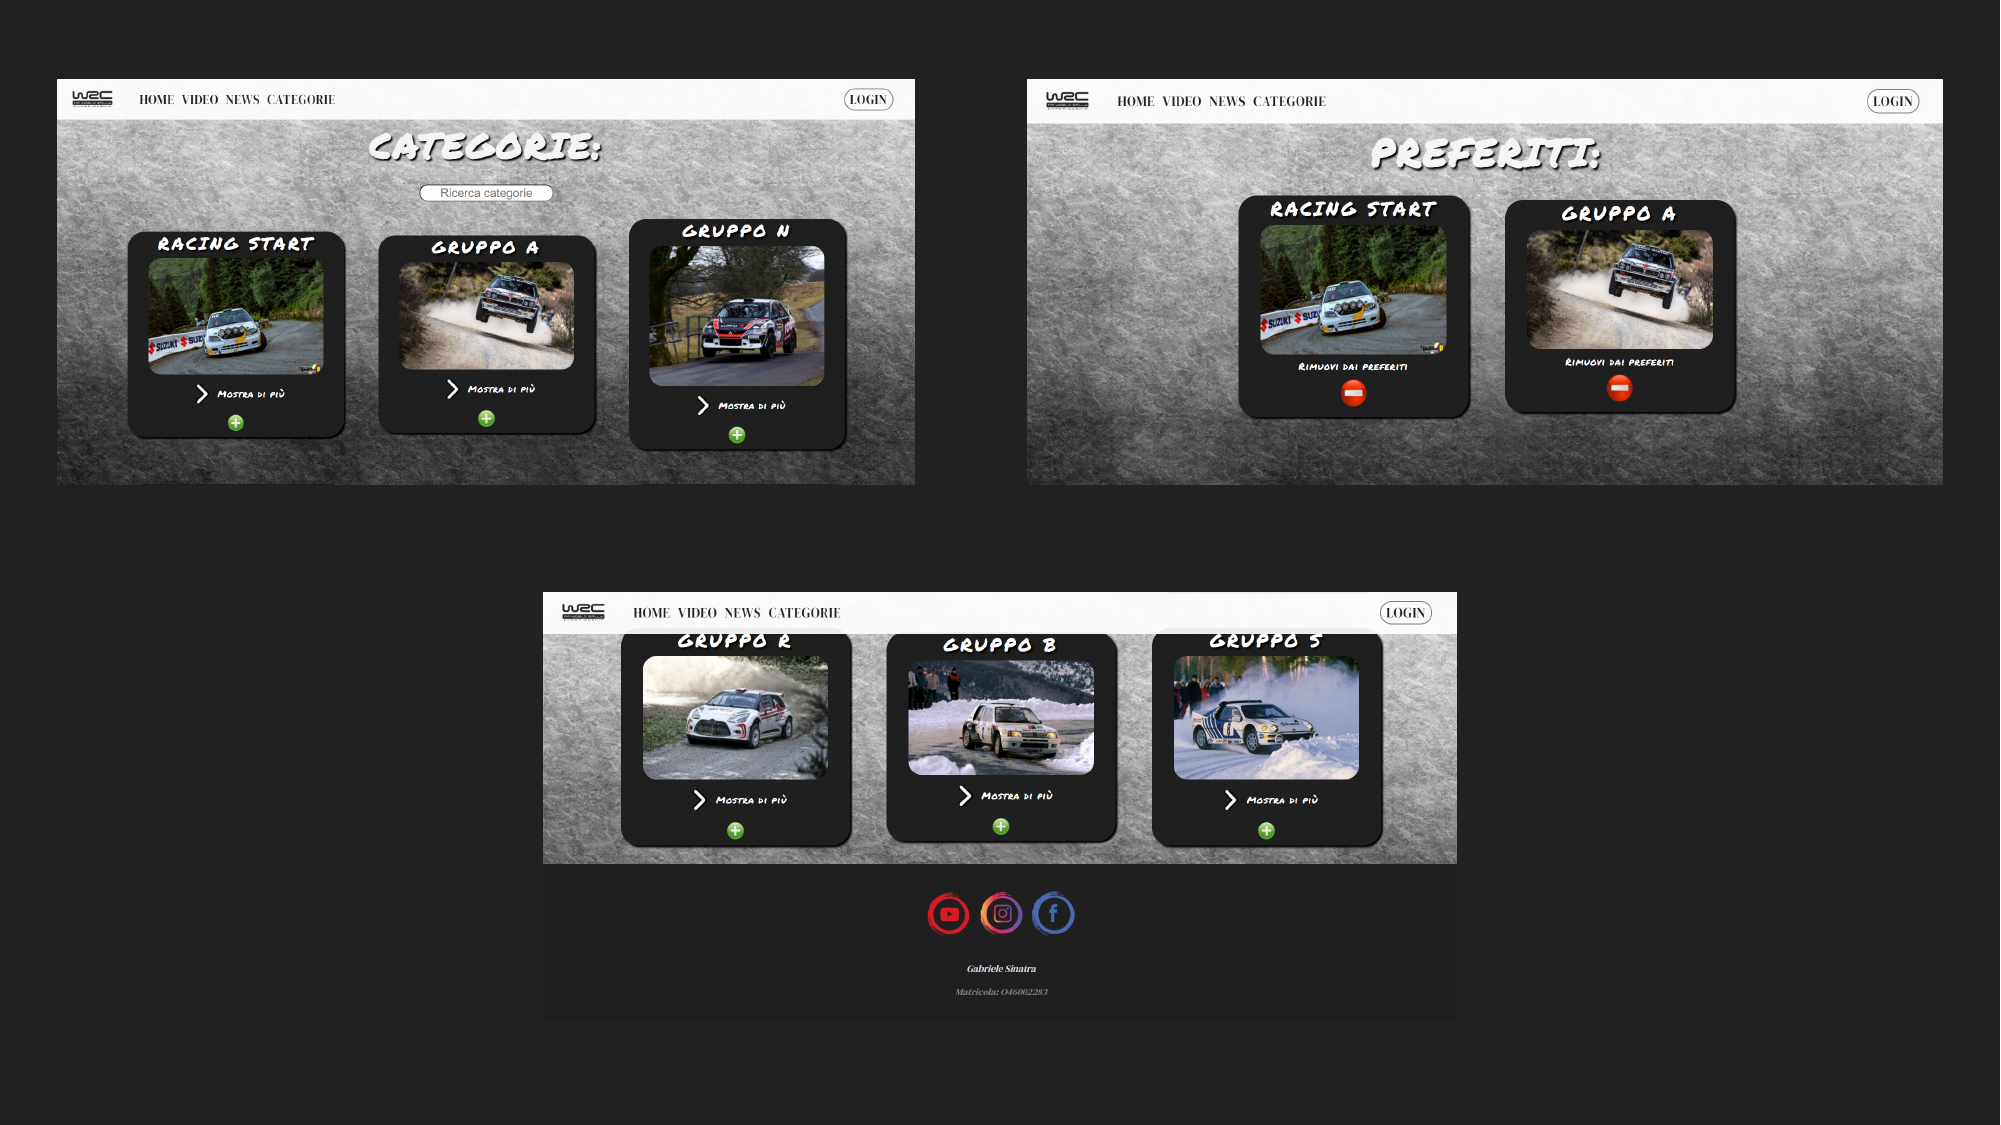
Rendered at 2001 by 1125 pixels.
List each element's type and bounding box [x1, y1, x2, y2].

picture [57, 79, 916, 486]
picture [542, 591, 1458, 1020]
picture [1027, 79, 1943, 486]
